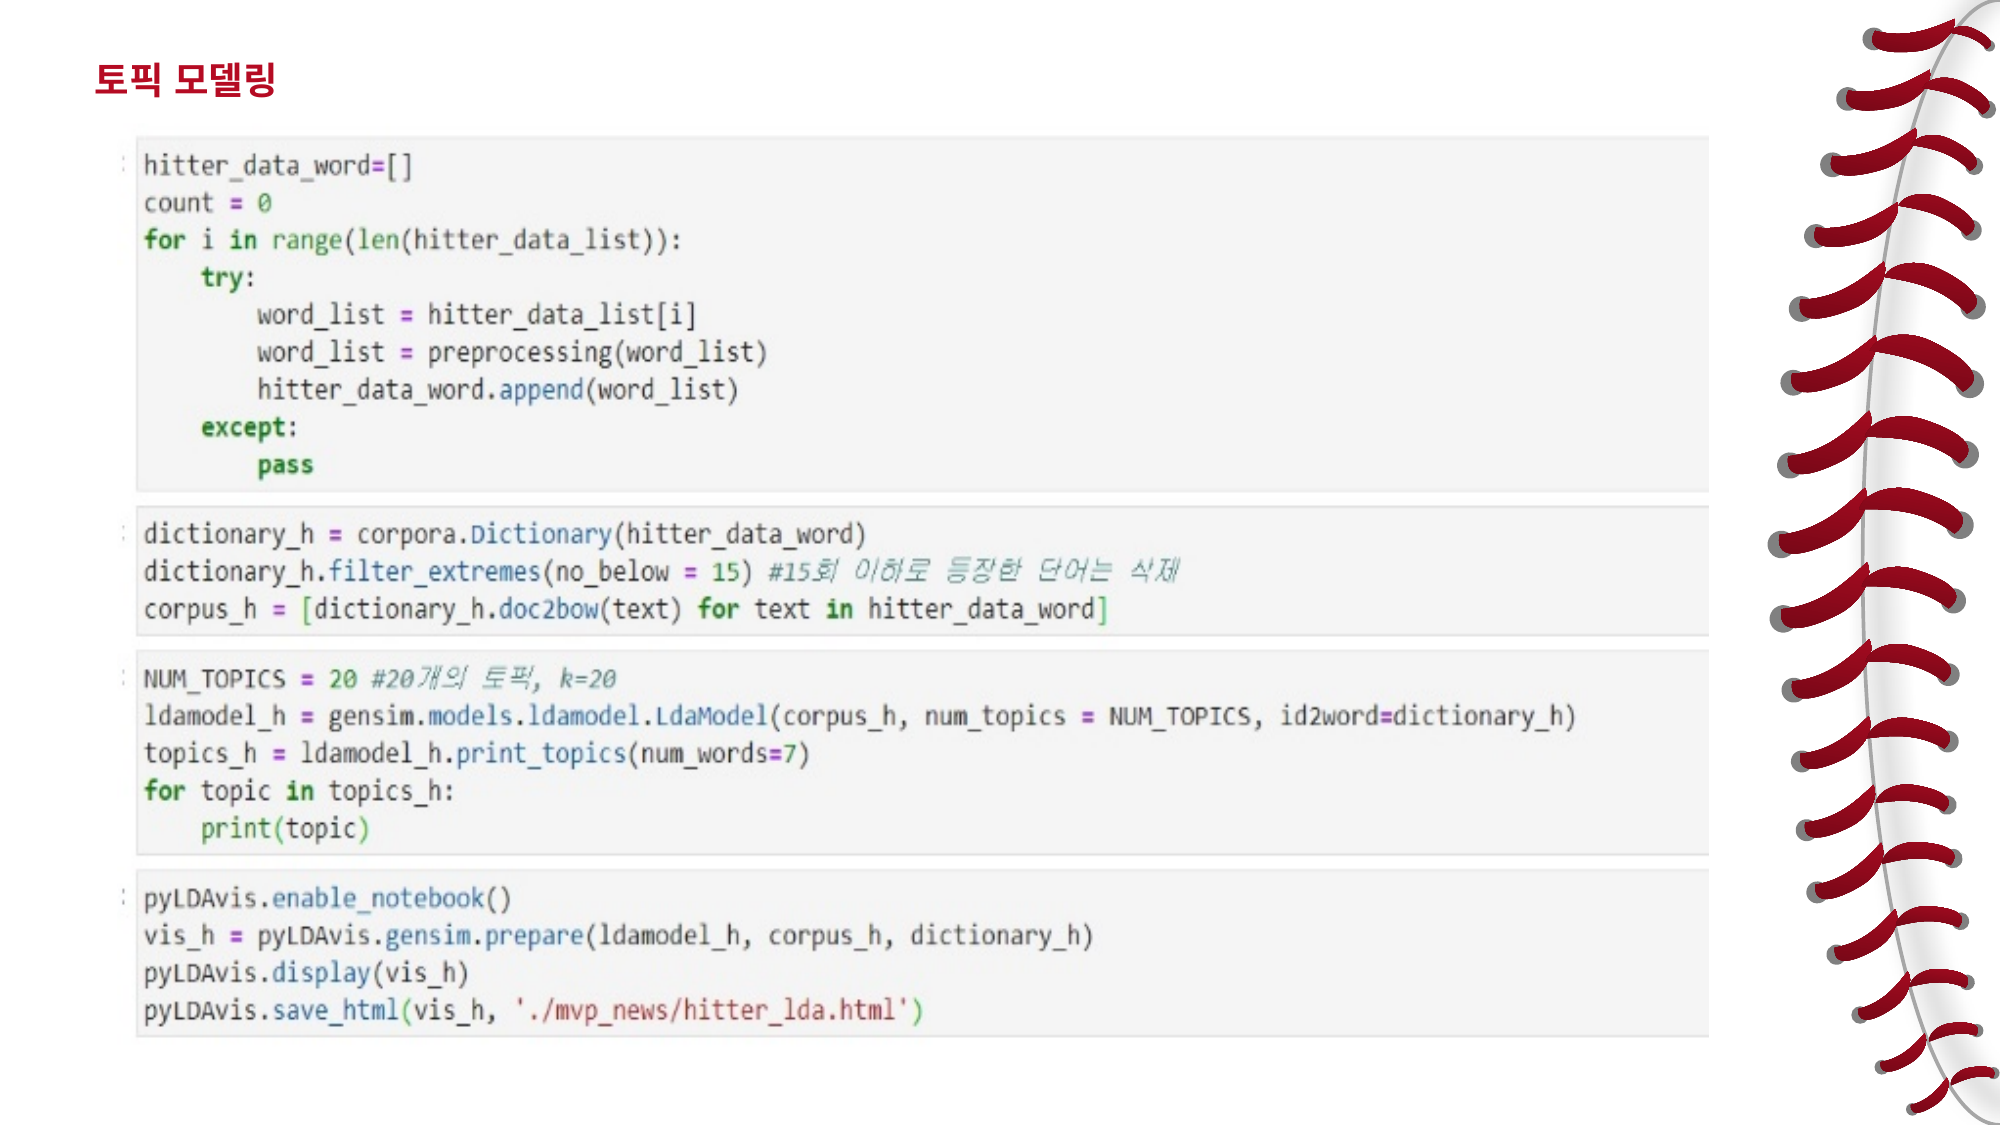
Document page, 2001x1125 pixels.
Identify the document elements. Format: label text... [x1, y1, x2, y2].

picture [117, 123, 1709, 1111]
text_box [1769, 0, 2000, 1125]
text_box 토픽 모델링 [80, 49, 732, 110]
